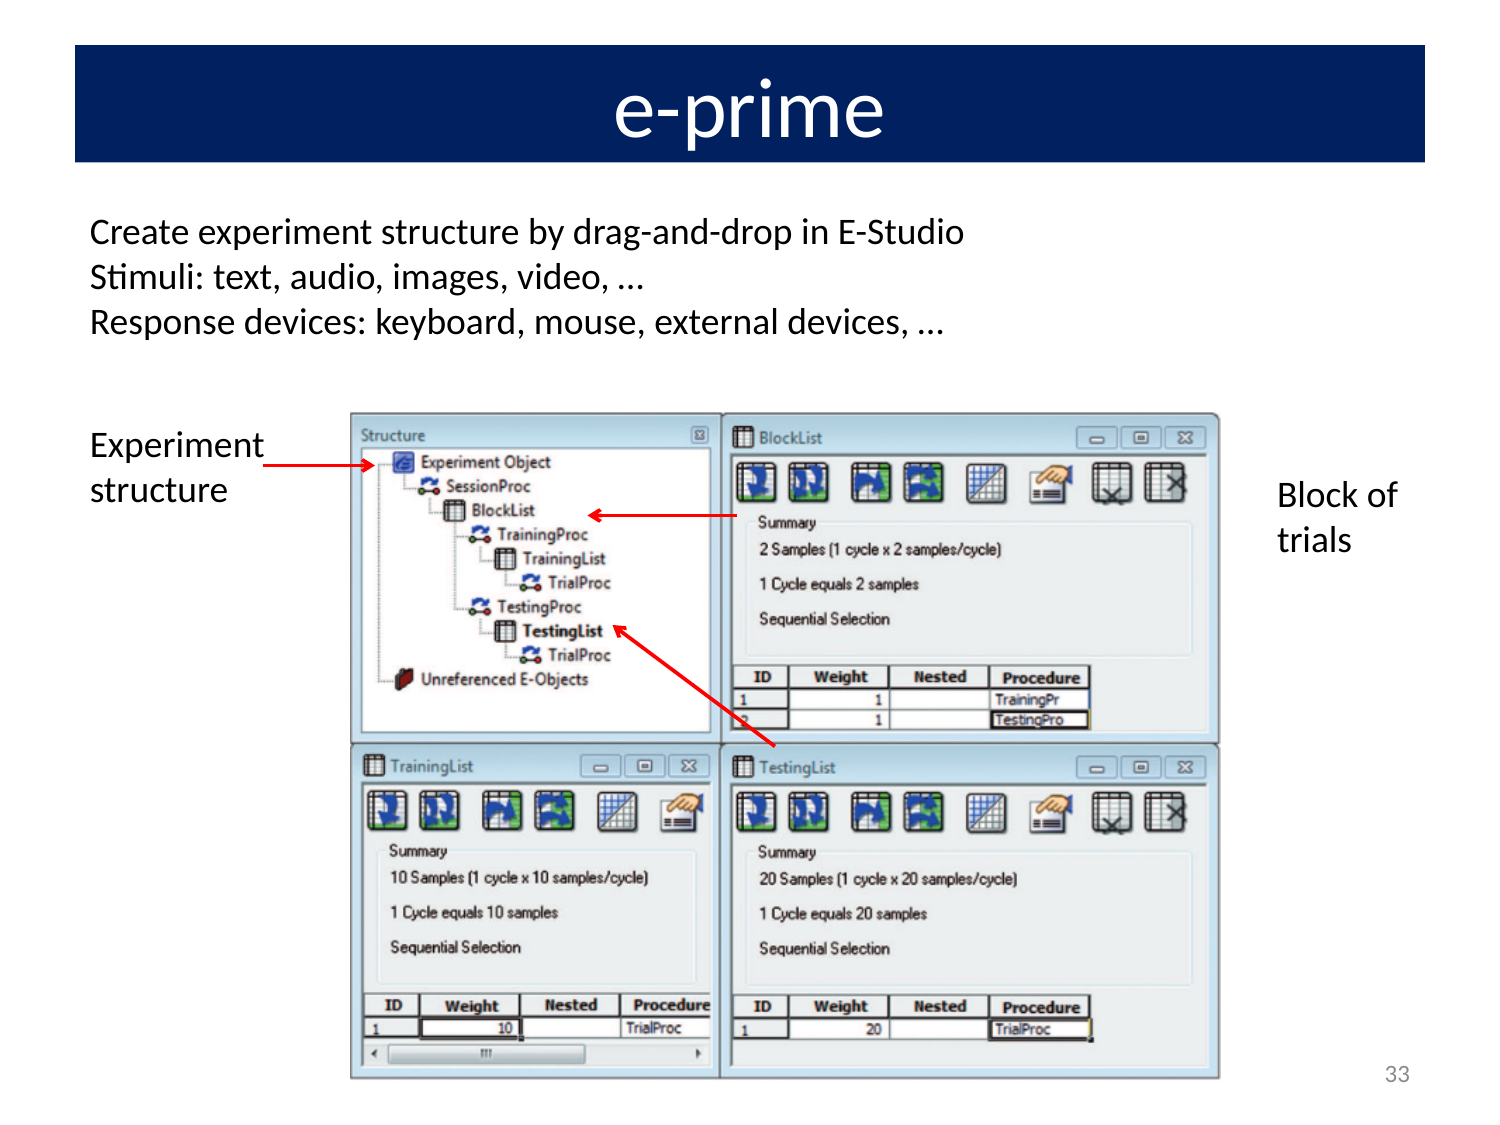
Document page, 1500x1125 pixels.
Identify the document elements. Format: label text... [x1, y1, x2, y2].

text_box Experiment structure [74, 412, 288, 518]
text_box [612, 624, 776, 747]
picture [349, 412, 1221, 1081]
title e-prime [75, 45, 1425, 163]
text_box Block of trials [1262, 462, 1425, 568]
slide_number 33 [1074, 1042, 1425, 1103]
text_box Create experiment structure by drag-and-drop in E-Studio Stimuli: text, audio, images, video, … Response devices: keyboard, mouse, external devices, … [74, 199, 1425, 350]
